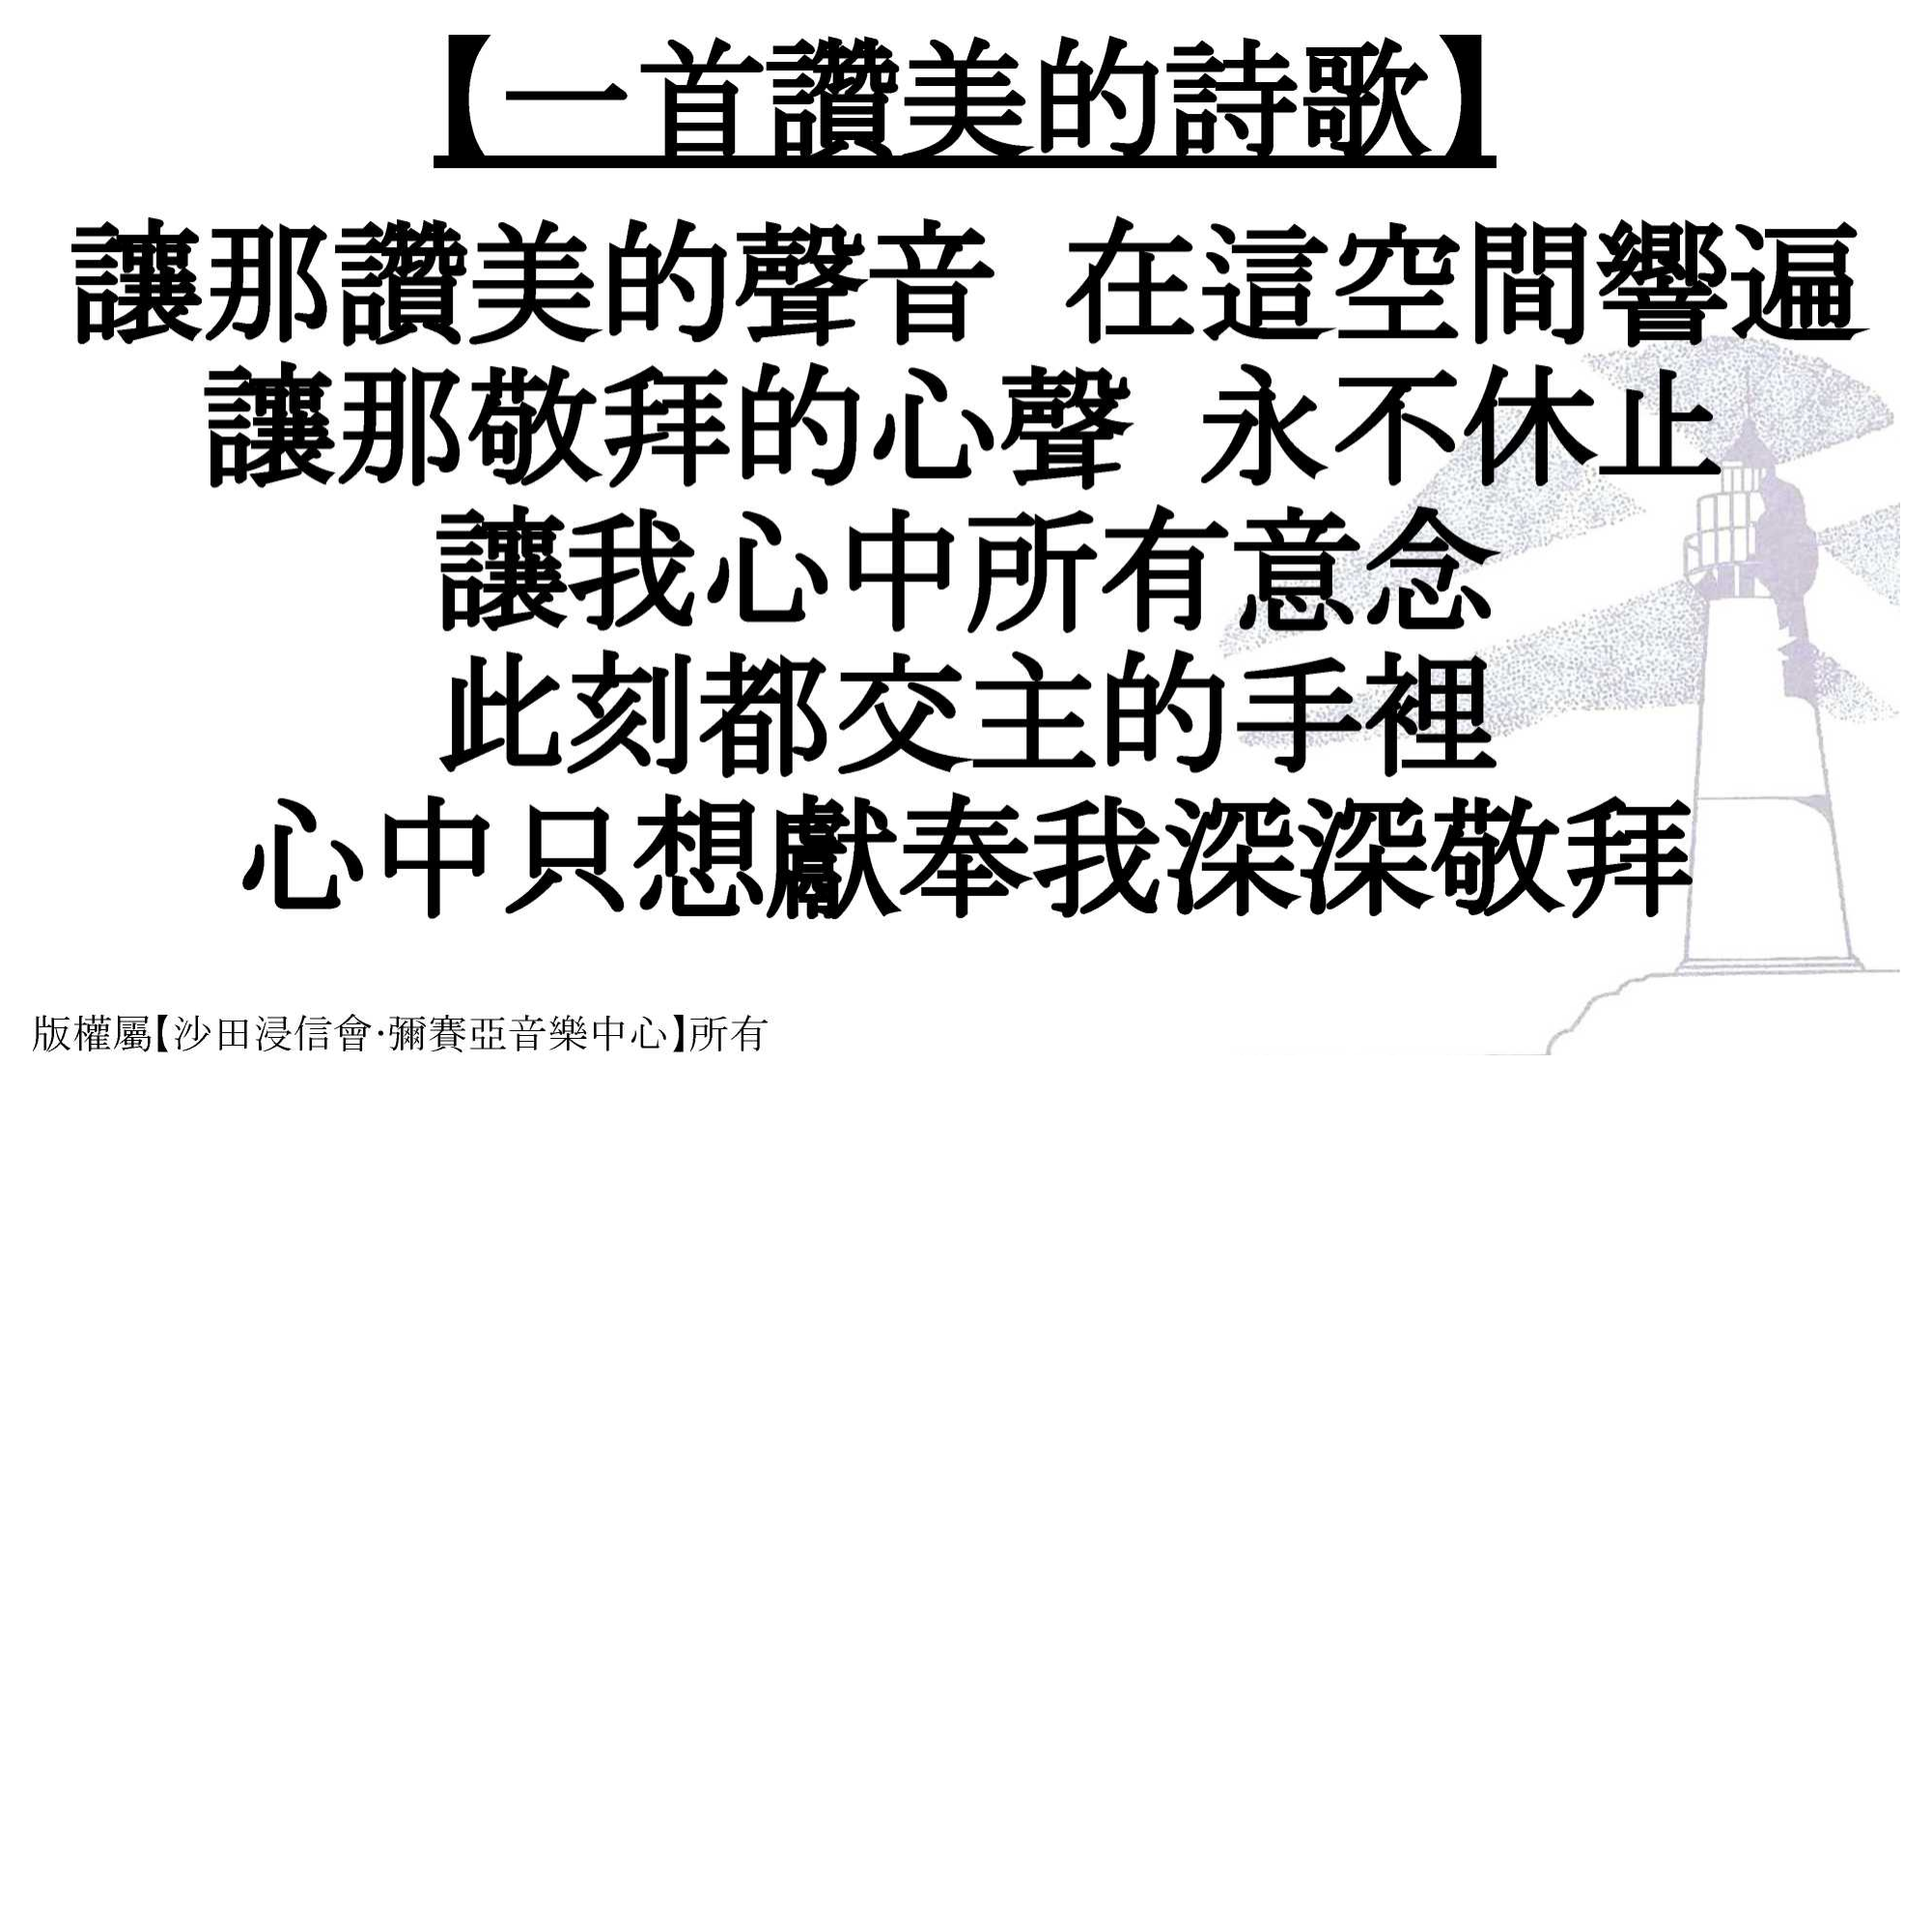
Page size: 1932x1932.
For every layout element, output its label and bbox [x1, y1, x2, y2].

picture [33, 34, 1901, 1056]
